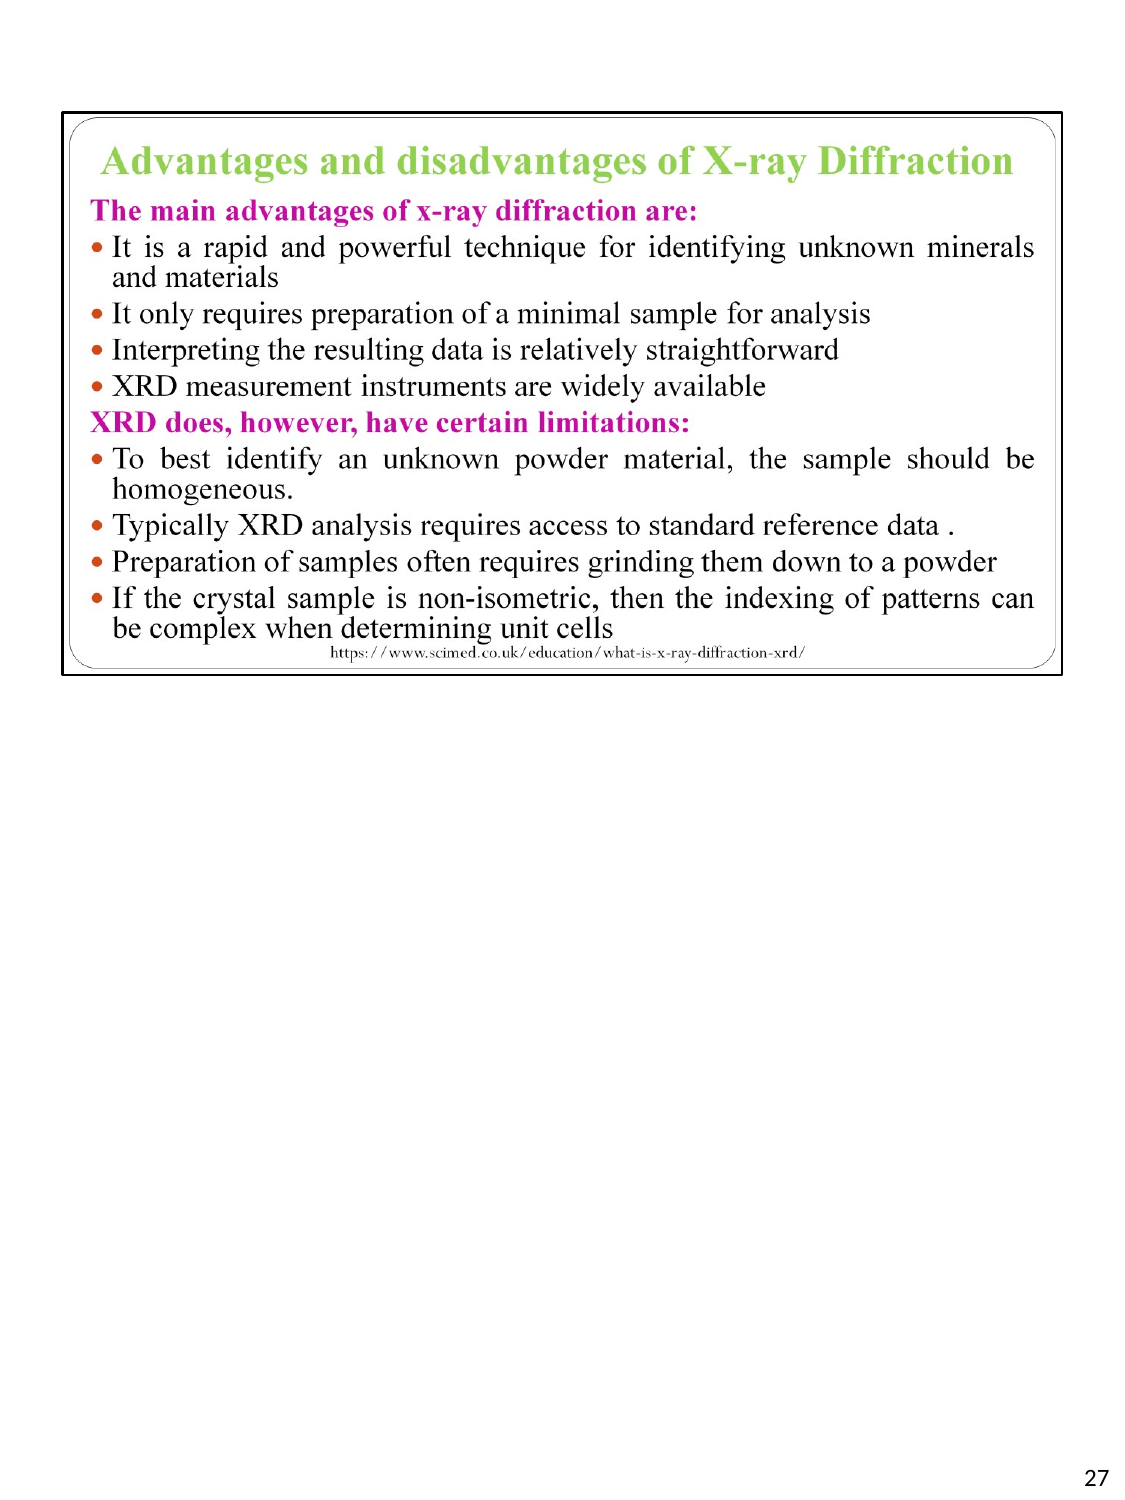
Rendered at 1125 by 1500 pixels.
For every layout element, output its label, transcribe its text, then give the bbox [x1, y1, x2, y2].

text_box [61, 111, 1064, 677]
slide_number 27 [1077, 1465, 1116, 1500]
